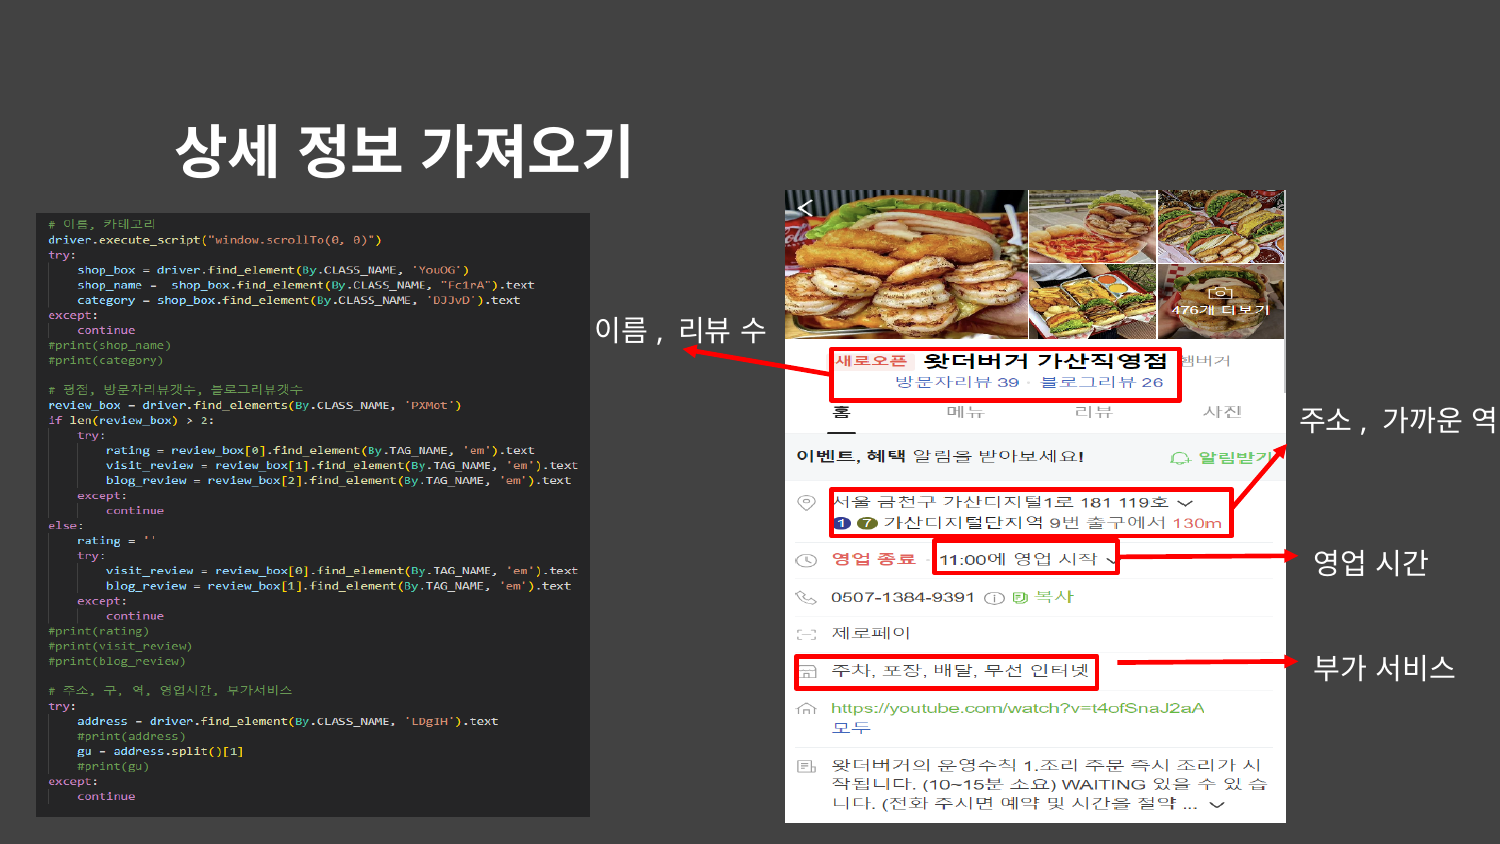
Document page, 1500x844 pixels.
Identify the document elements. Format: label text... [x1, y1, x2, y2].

picture [784, 189, 1286, 823]
text_box 부가 서비스 [1298, 635, 1493, 688]
text_box 주소, 가까운 역 [1291, 387, 1500, 439]
picture [35, 212, 590, 818]
text_box 영업 시간 [1298, 530, 1470, 582]
title 상세 정보 가져오기 [159, 100, 1341, 191]
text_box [682, 348, 832, 375]
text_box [1231, 443, 1288, 509]
text_box 이름, 리뷰 수 [593, 297, 779, 349]
